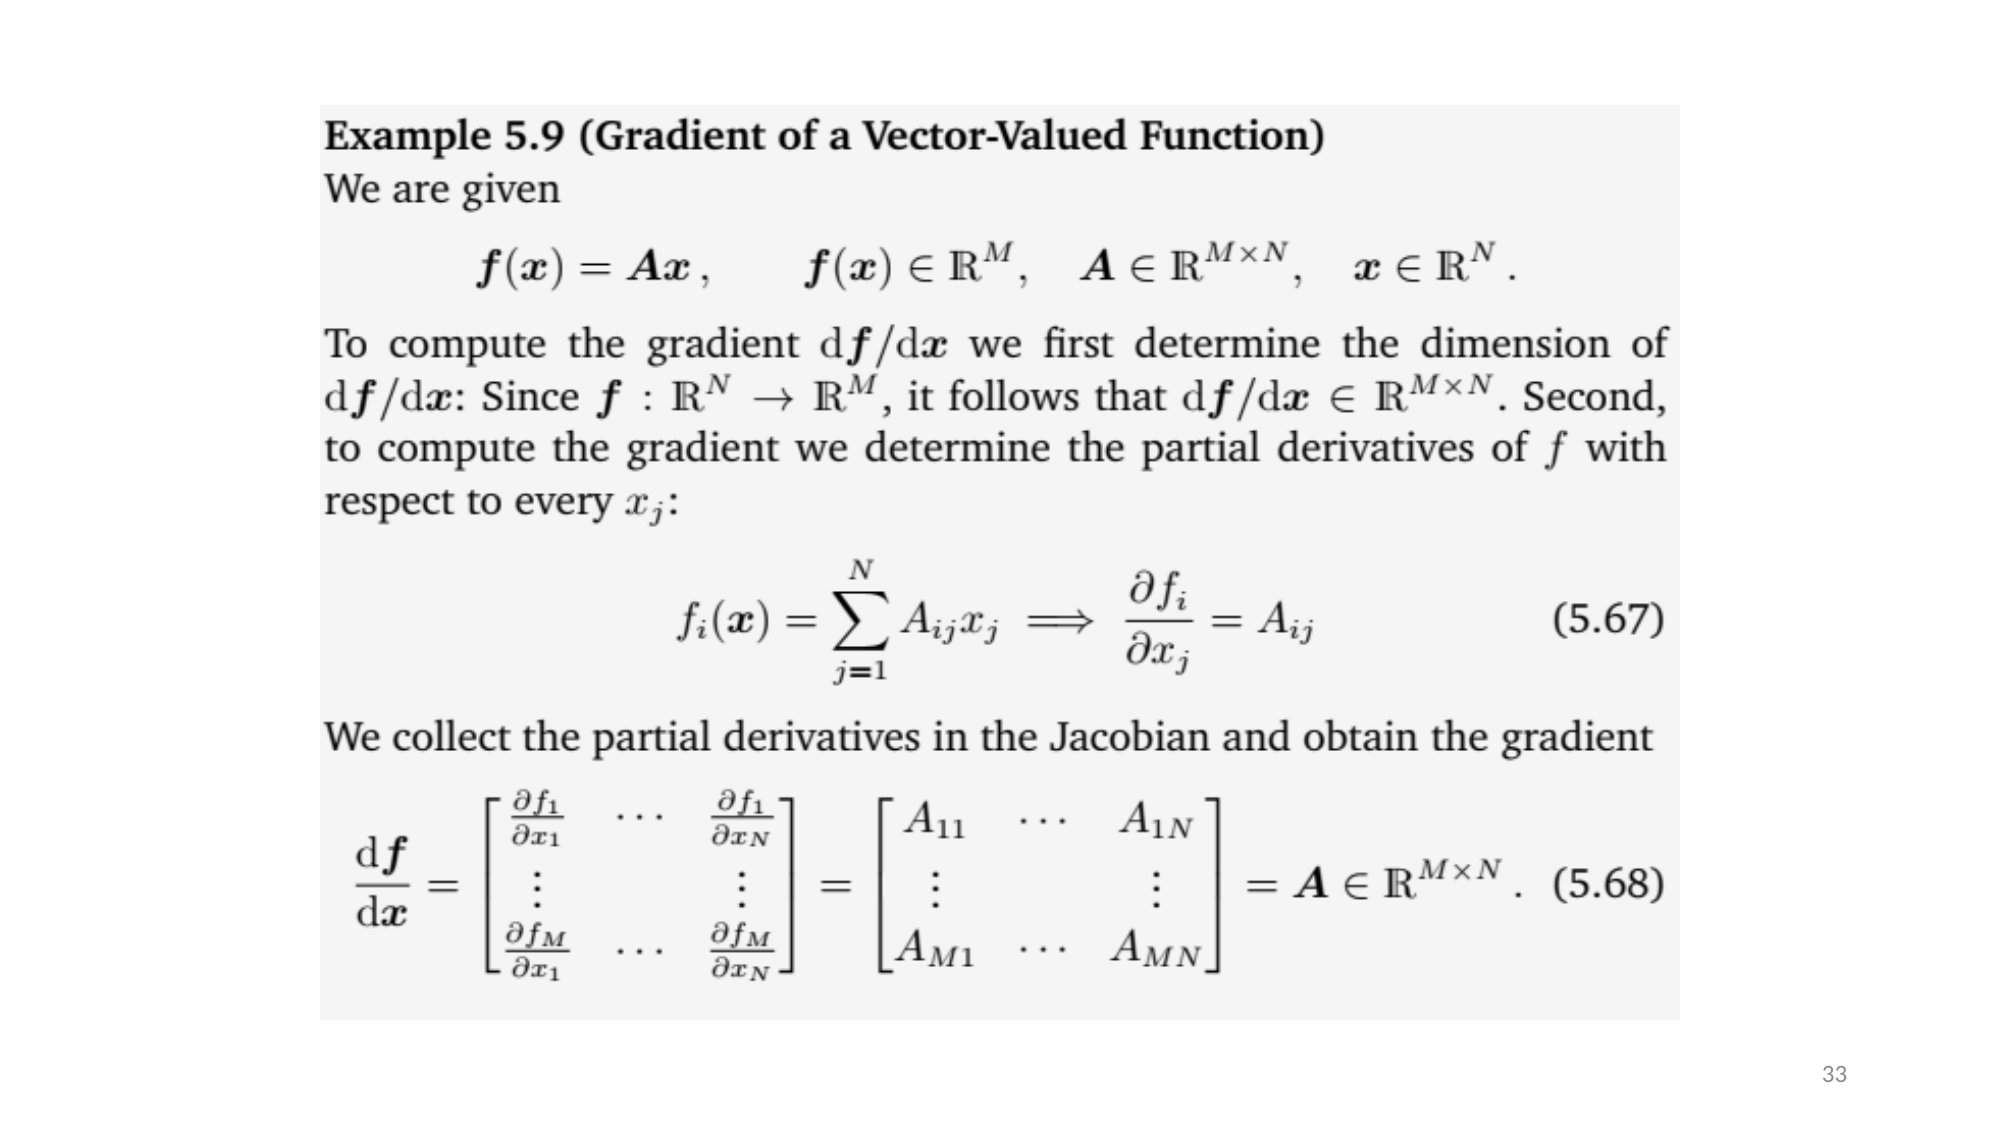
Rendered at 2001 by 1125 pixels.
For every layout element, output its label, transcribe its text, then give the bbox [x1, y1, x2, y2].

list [320, 105, 1680, 1020]
slide_number 33 [1412, 1042, 1863, 1103]
